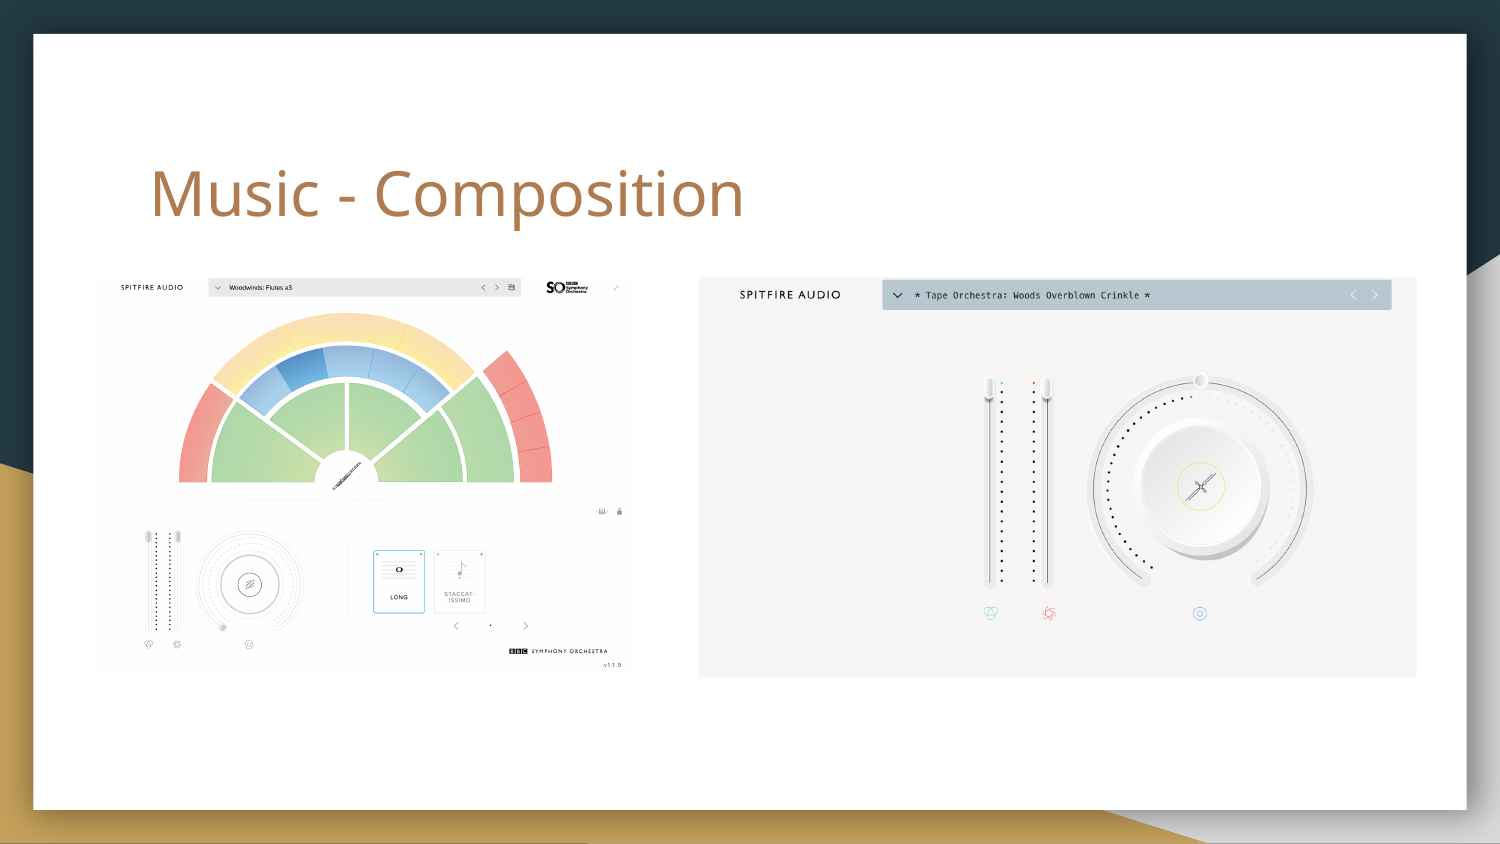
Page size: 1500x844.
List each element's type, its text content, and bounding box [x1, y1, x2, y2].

picture [698, 276, 1417, 677]
picture [95, 276, 636, 677]
title Music - Composition [134, 138, 1366, 296]
